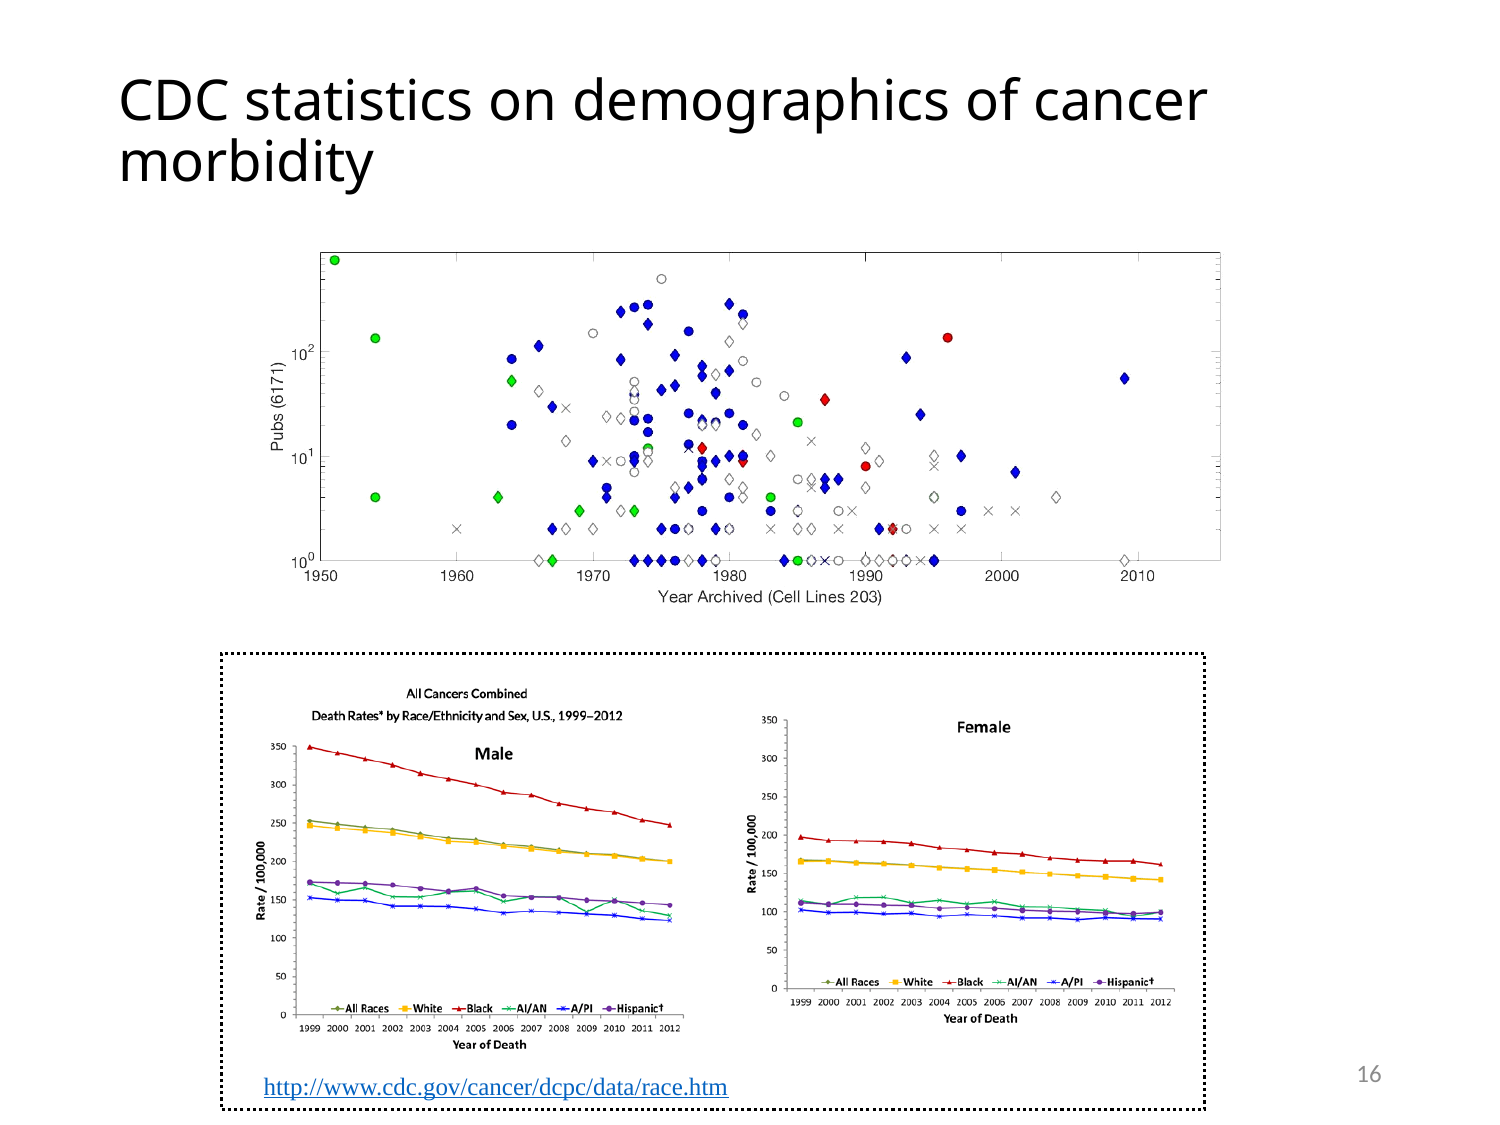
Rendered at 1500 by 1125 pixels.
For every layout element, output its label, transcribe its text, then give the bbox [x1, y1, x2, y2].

picture [170, 207, 1330, 634]
text_box [220, 1074, 248, 1111]
picture [221, 674, 1238, 1074]
text_box [220, 652, 1205, 699]
text_box [747, 1033, 1205, 1111]
slide_number 16 [1059, 1042, 1397, 1103]
title CDC statistics on demographics of cancer morbidity [103, 59, 1397, 207]
text_box http://www.cdc.gov/cancer/dcpc/data/race.htm [248, 1062, 999, 1125]
